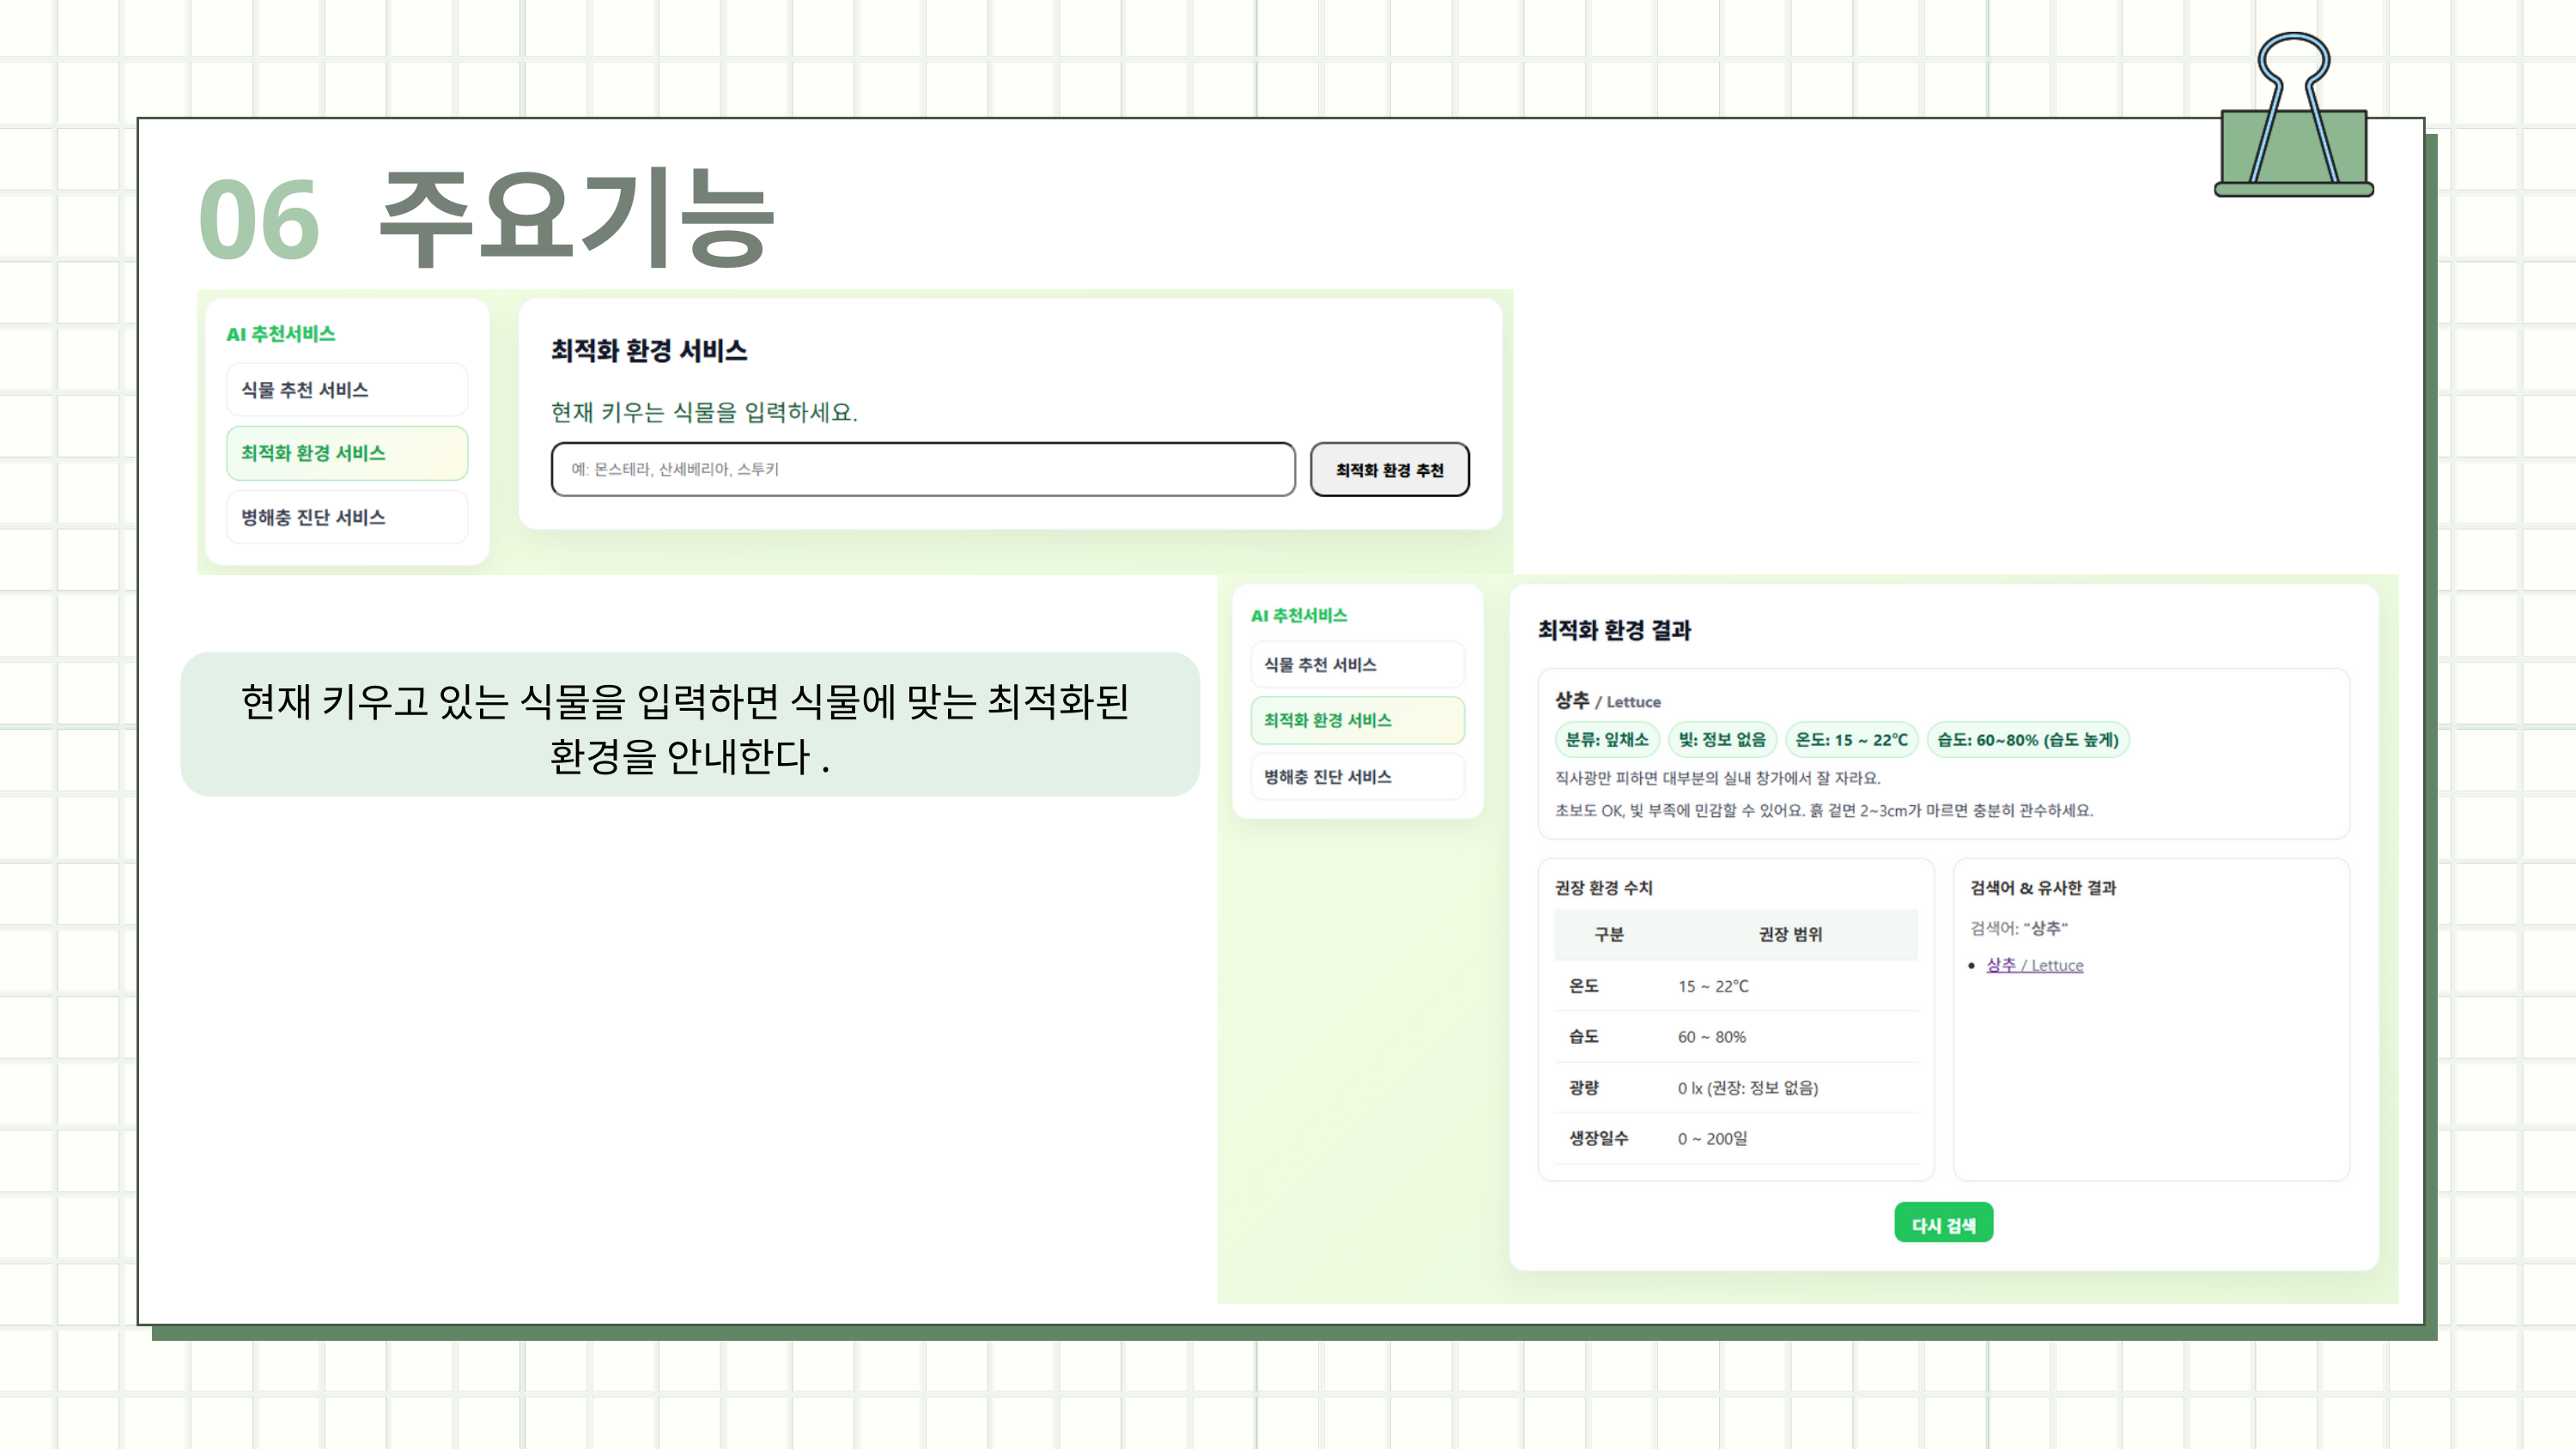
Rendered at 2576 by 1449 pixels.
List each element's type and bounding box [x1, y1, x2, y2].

text_box [137, 118, 2439, 1341]
text_box [180, 640, 1201, 810]
text_box [0, 0, 2576, 1449]
